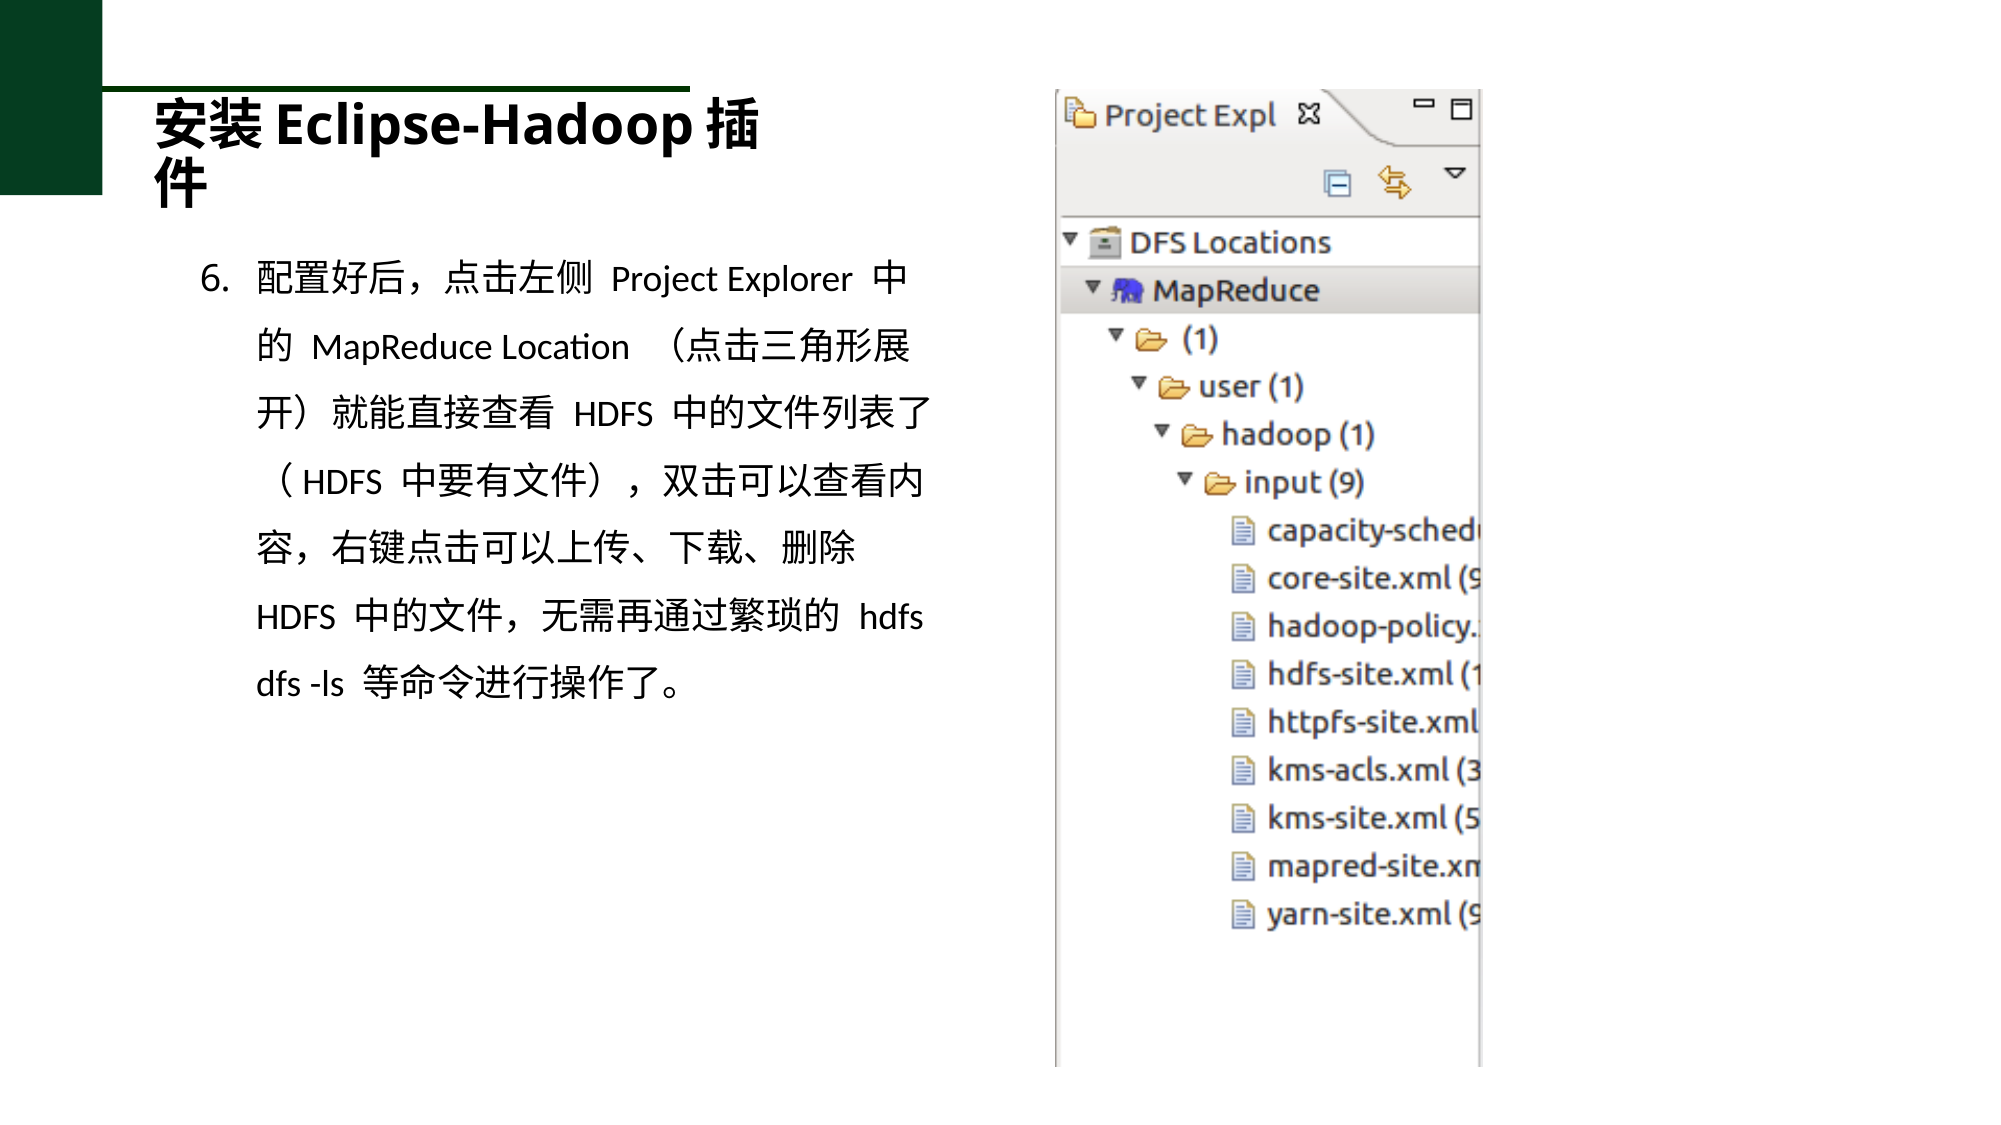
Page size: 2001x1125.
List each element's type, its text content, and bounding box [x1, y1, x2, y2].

picture [1055, 89, 1483, 1067]
text_box 配置好后，点击左侧 Project Explorer 中的 MapReduce Location （点击三角形展开）就能直接查看 HDFS 中的文件列表了（HDFS 中要有文件），双击可以查看内容，右键点击可以上传、下载、删除 HDFS 中的文件，无需再通过繁琐的 hdfs dfs -ls 等命令进行操作了。 [185, 224, 952, 712]
title 安装Eclipse-Hadoop插件 [138, 89, 816, 225]
